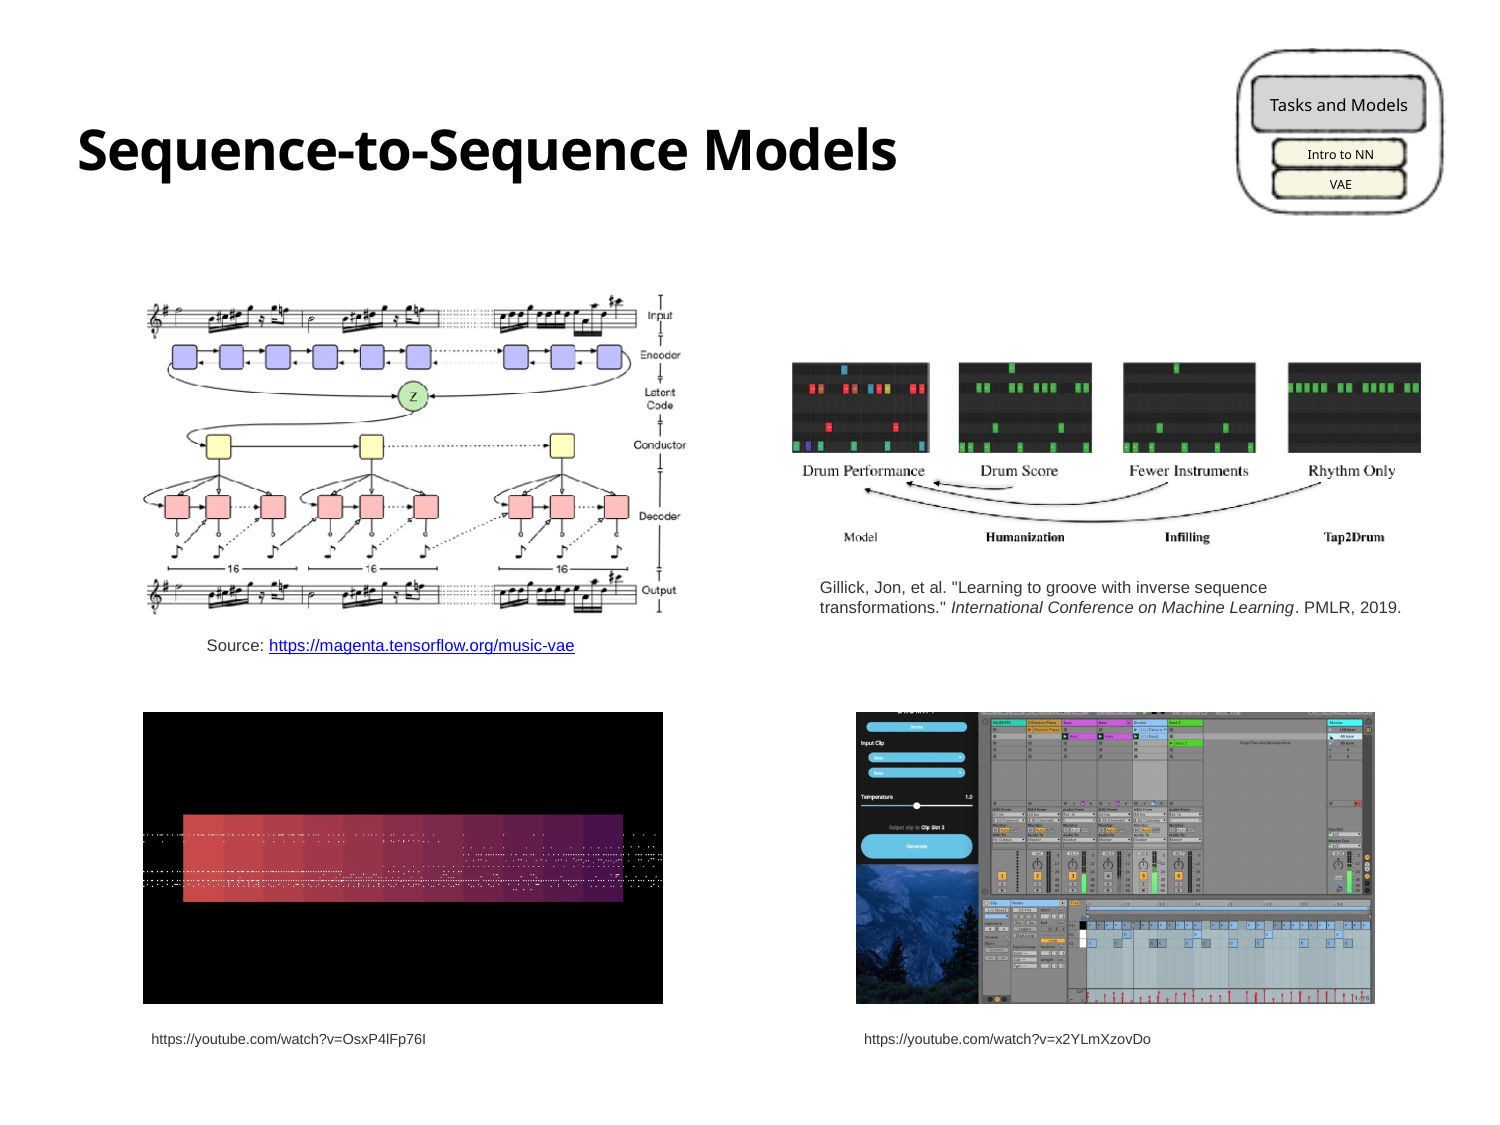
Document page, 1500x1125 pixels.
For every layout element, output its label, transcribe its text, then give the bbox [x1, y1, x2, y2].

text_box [1235, 47, 1447, 218]
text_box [142, 711, 664, 1005]
text_box https://youtube.com/watch?v=x2YLmXzovDo [855, 1021, 1376, 1053]
text_box https://youtube.com/watch?v=OsxP4lFp76I [143, 1021, 663, 1053]
text_box Gillick, Jon, et al. "Learning to groove with inverse sequence transformations." International Conference on Machine Learning. PMLR, 2019. [820, 577, 1412, 618]
picture [784, 353, 1447, 558]
picture [143, 293, 689, 618]
text_box Source: https://magenta.tensorflow.org/music-vae [206, 635, 576, 656]
title Sequence-to-Sequence Models [73, 123, 1235, 213]
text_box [855, 711, 1376, 1005]
